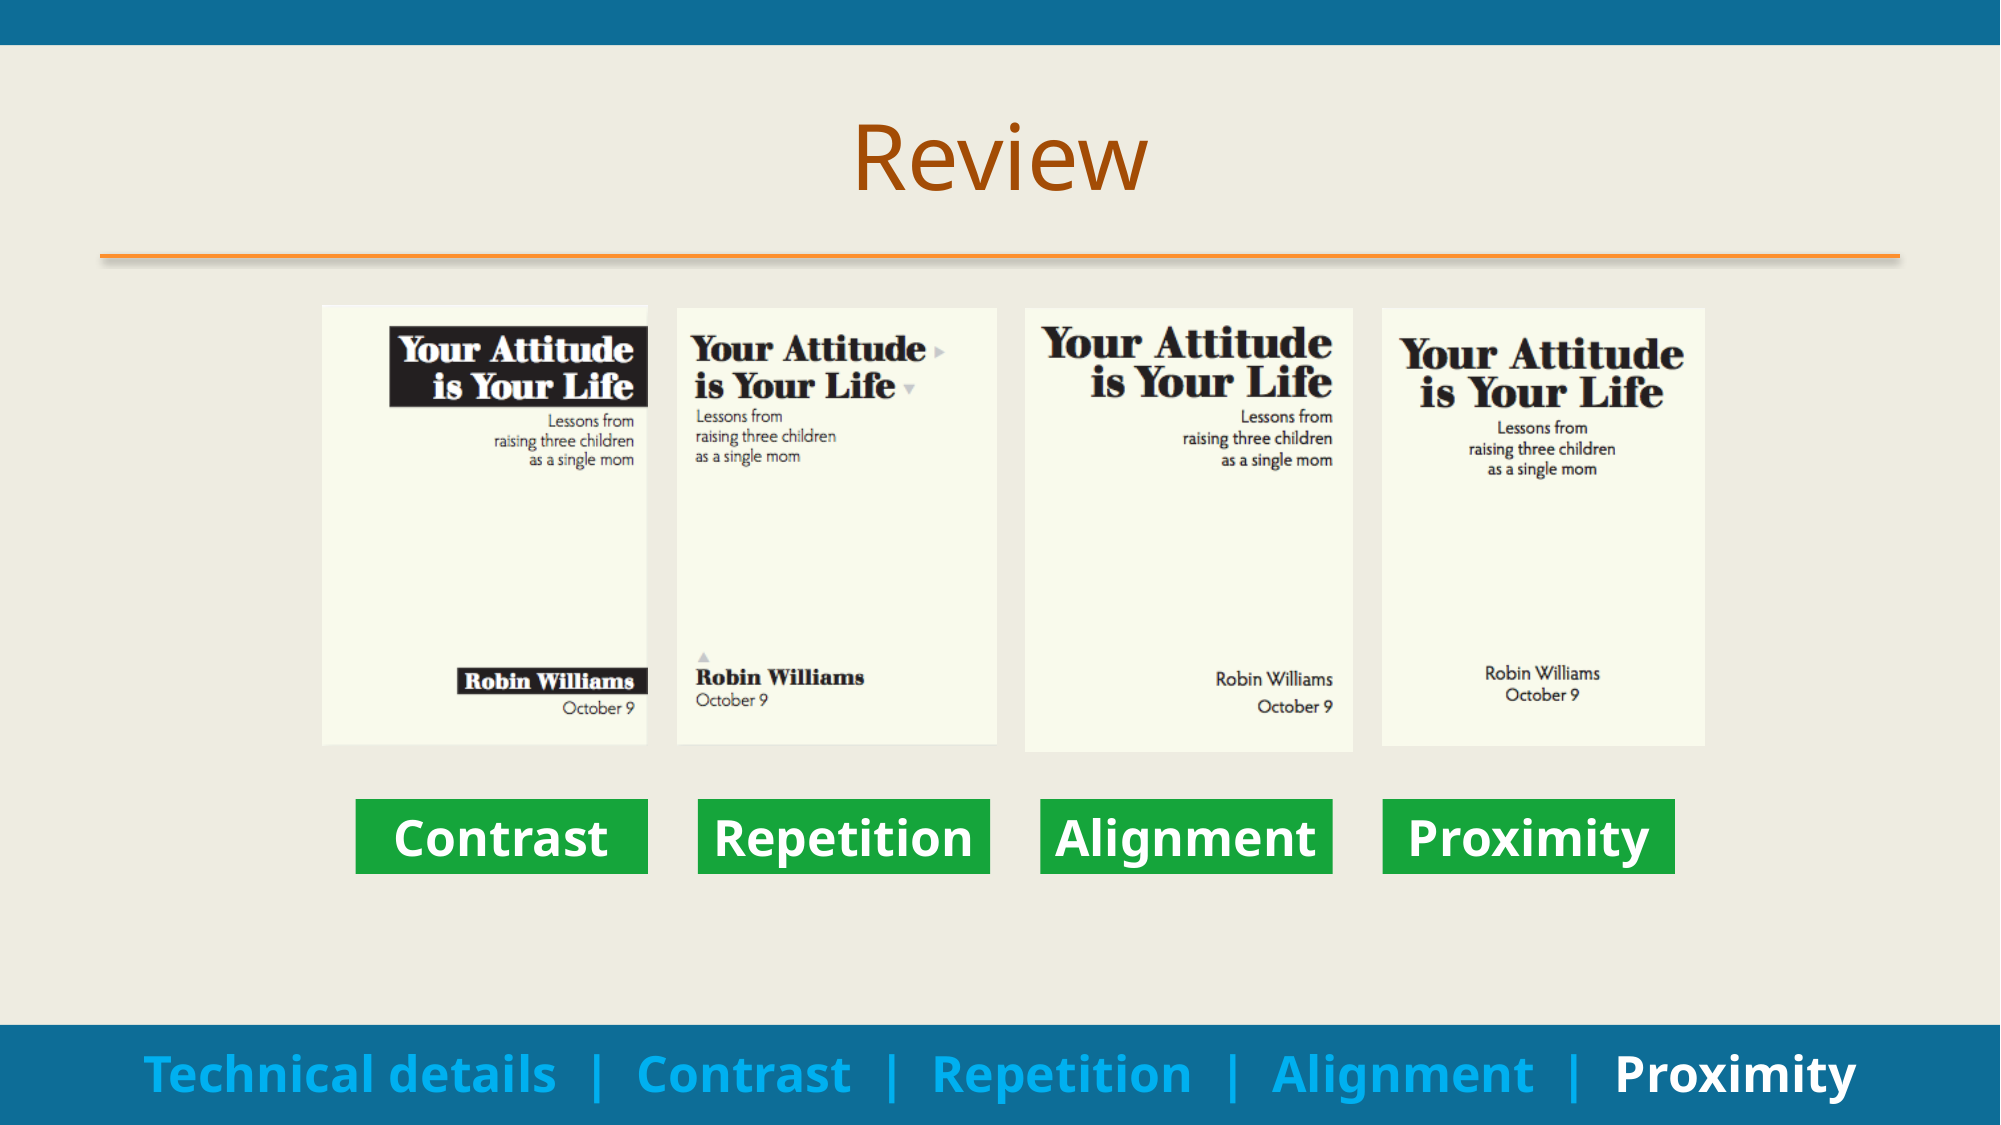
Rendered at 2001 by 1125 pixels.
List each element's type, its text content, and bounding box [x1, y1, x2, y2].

picture [676, 308, 997, 746]
text_box Proximity [1382, 799, 1675, 874]
title Review [99, 75, 1900, 233]
picture [1025, 308, 1353, 752]
text_box Alignment [1040, 799, 1333, 874]
picture [322, 305, 649, 746]
picture [1382, 308, 1706, 746]
text_box Repetition [697, 799, 991, 874]
text_box Technical details | Contrast | Repetition | Alignment | Proximity [0, 1035, 2000, 1110]
text_box Contrast [355, 799, 648, 874]
